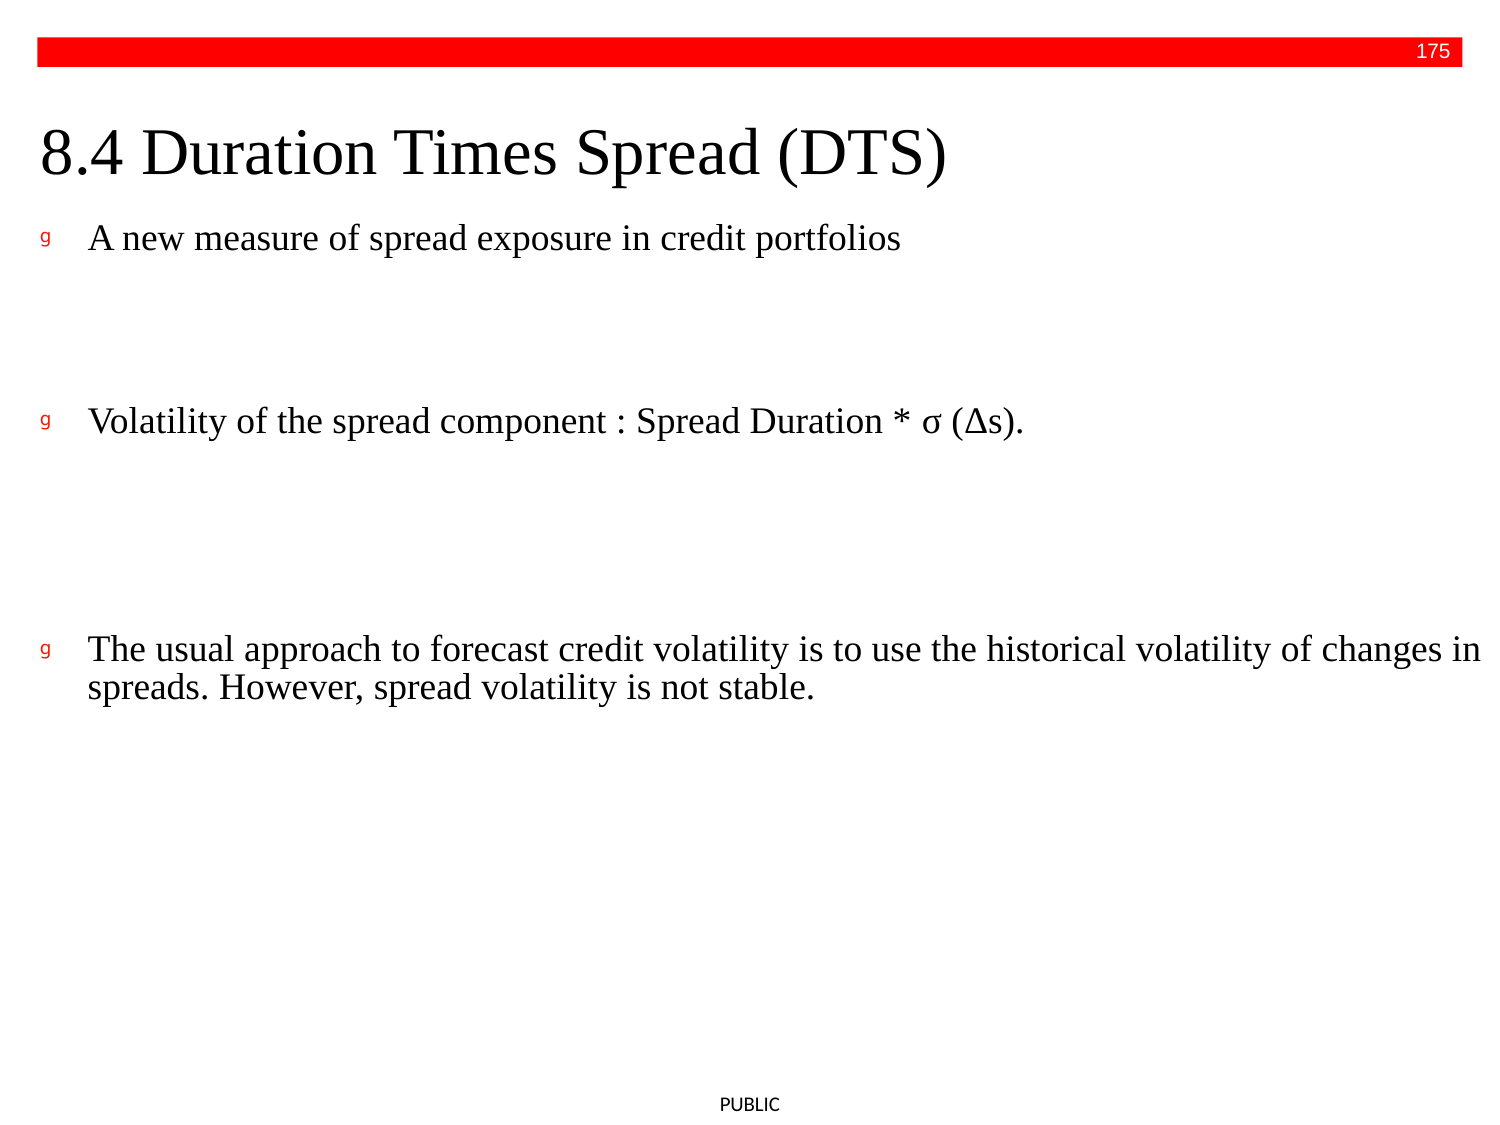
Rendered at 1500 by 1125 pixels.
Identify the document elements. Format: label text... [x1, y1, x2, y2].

text_box A new measure of spread exposure in credit portfolios Volatility of the spread component : Spread Duration * σ (Δs). The usual approach to forecast credit volatility is to use the historical volatility of changes in spreads. However, spread volatility is not stable. [24, 212, 1500, 591]
footer [512, 1042, 988, 1103]
text_box 8.4 Duration Times Spread (DTS) [25, 83, 1500, 199]
